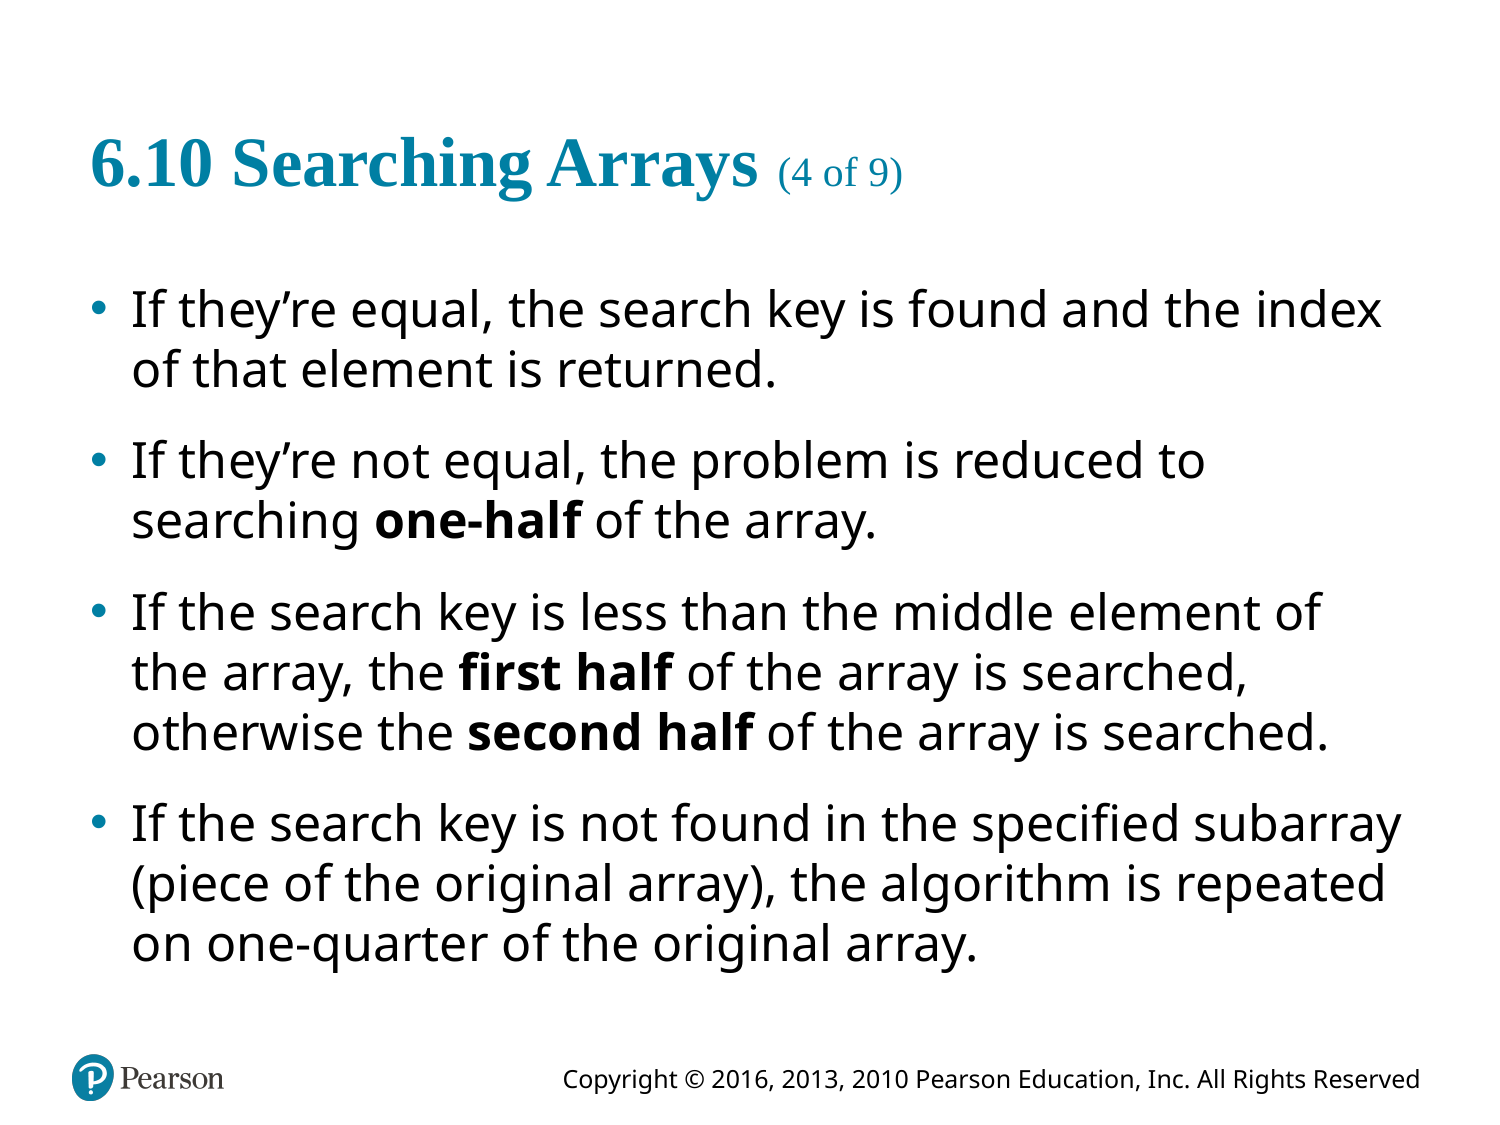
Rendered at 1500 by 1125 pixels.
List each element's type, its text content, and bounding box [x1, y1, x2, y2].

title 6.10 Searching Arrays (4 of 9) [75, 0, 1425, 216]
picture [72, 1087, 83, 1101]
picture [72, 1054, 88, 1070]
list If they’re equal, the search key is found and the index of that element is returned. If they’re not equal, the problem is reduced to searching one-half of the array. If the search key is less than the middle element of the array, the first half of the array is searched, otherwise the second half of the array is searched. If the search key is not found in the specified subarray (piece of the original array), the algorithm is repeated on one-quarter of the original array. [75, 262, 1425, 987]
picture [98, 1054, 224, 1101]
picture [80, 1063, 106, 1088]
